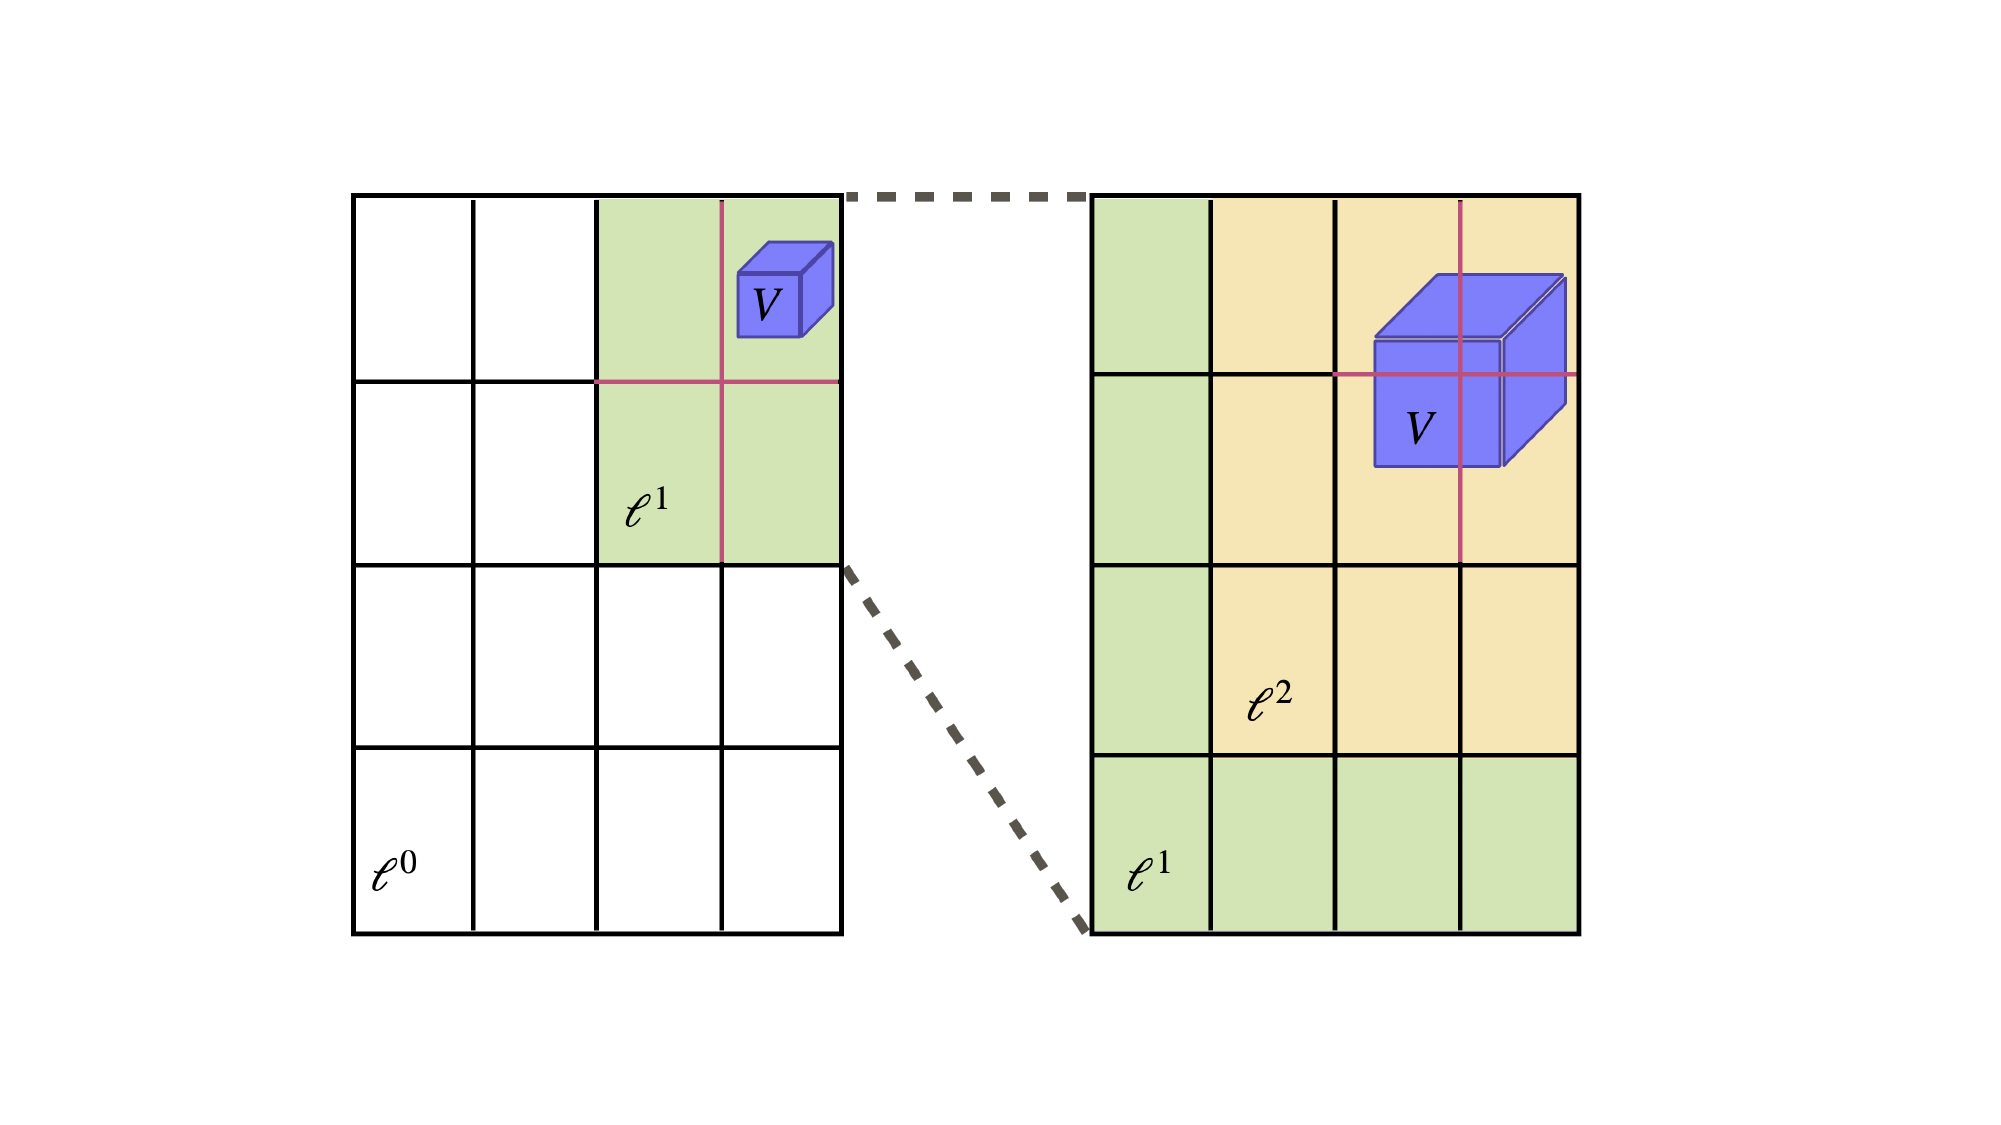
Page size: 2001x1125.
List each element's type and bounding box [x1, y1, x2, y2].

picture [350, 191, 1582, 937]
